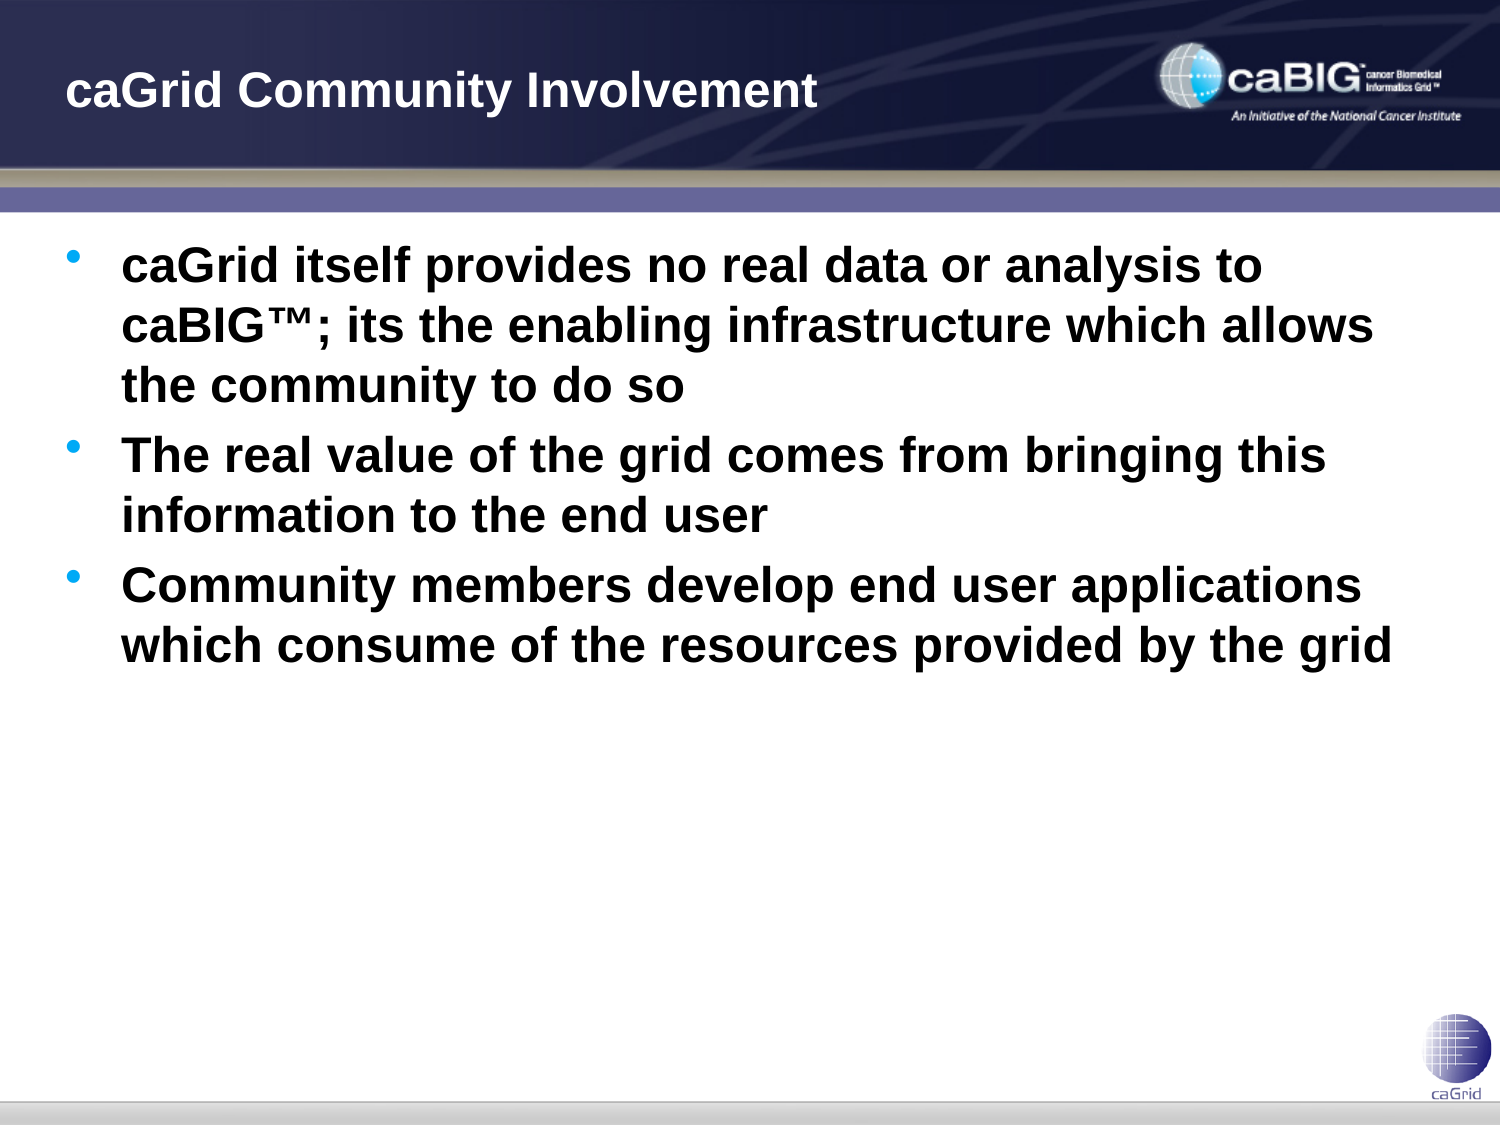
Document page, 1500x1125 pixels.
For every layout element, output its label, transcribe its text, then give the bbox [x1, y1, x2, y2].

picture [0, 213, 1500, 1125]
list caGrid itself provides no real data or analysis to caBIG™; its the enabling infrastructure which allows the community to do so The real value of the grid comes from bringing this information to the end user Community members develop end user applications which consume of the resources provided by the grid [49, 224, 1438, 1038]
title caGrid Community Involvement [49, 0, 1176, 176]
picture [0, 0, 1500, 187]
